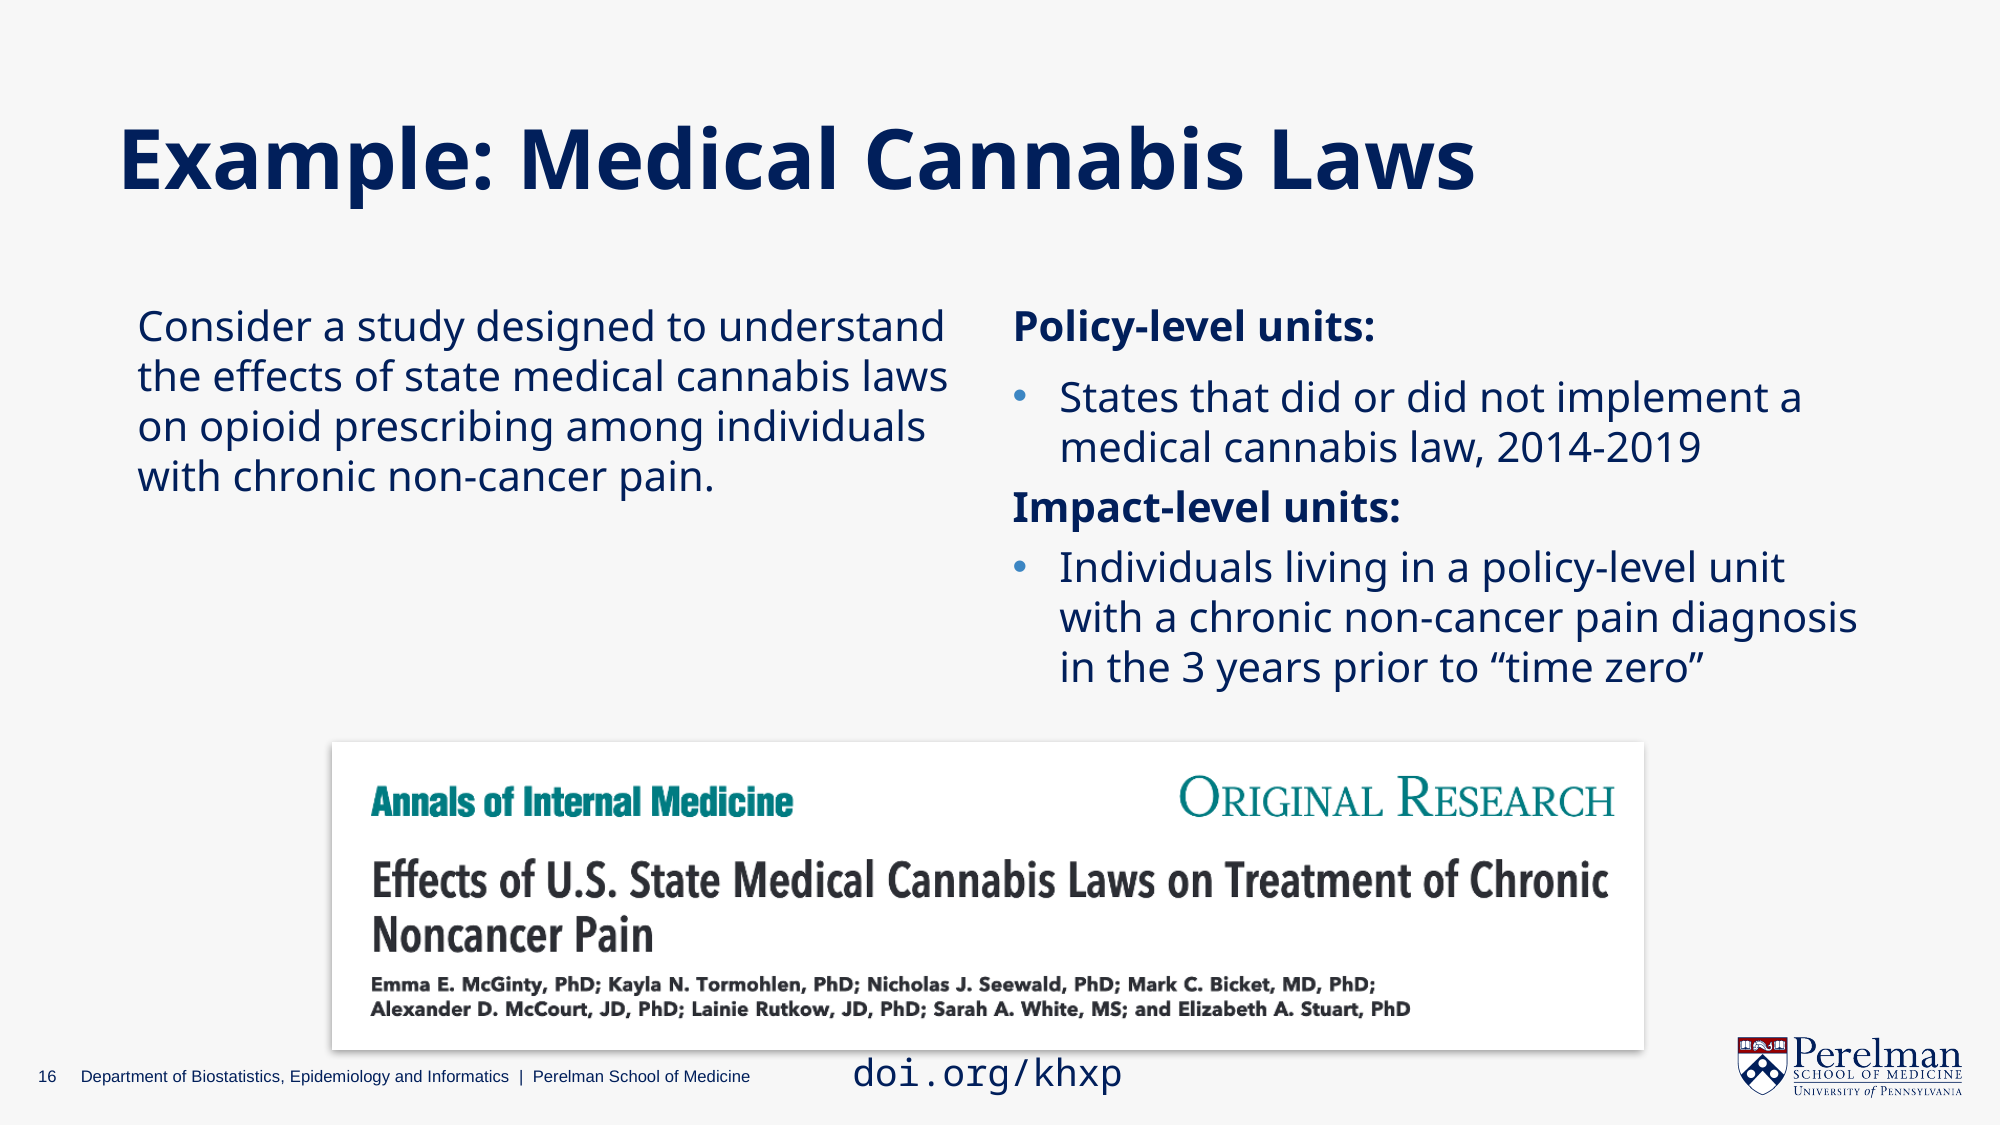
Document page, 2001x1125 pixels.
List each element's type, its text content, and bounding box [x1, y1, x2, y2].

picture [345, 756, 1629, 1036]
list Policy-level units: States that did or did not implement a medical cannabis law, 2014-2019 Impact-level units: Individuals living in a policy-level unit with a chronic non-cancer pain diagnosis in the 3 years prior to “time zero” [1012, 299, 1863, 1014]
slide_number 16 [38, 1056, 81, 1087]
text_box doi.org/khxp [701, 1048, 1274, 1094]
title Example: Medical Cannabis Laws [117, 118, 1882, 267]
picture [1454, 1007, 2001, 1125]
list Consider a study designed to understand the effects of state medical cannabis laws on opioid prescribing among individuals with chronic non-cancer pain. [137, 299, 988, 1014]
